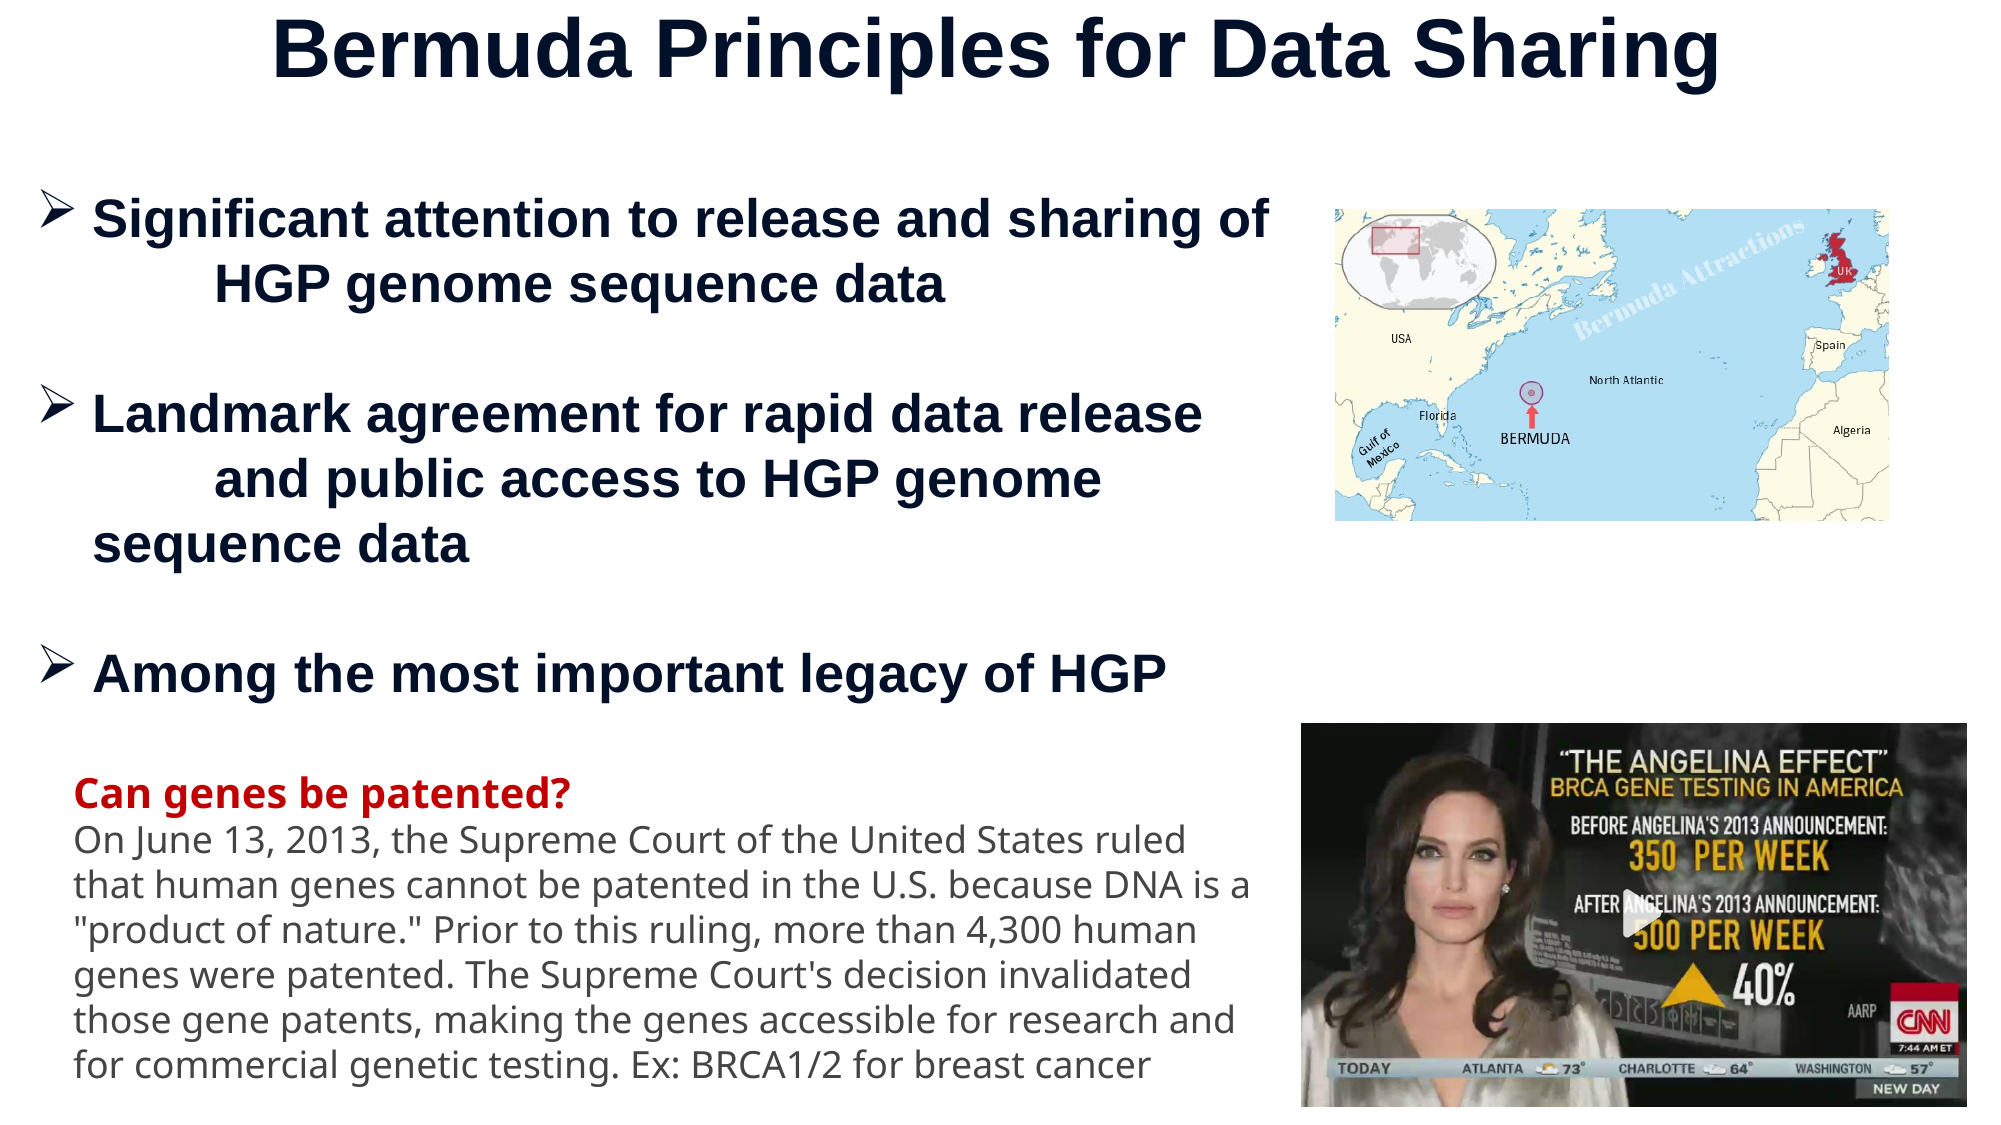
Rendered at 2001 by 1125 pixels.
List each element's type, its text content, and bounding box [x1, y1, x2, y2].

text_box Significant attention to release and sharing of HGP genome sequence data Landmark agreement for rapid data release and public access to HGP genome sequence data Among the most important legacy of HGP [2, 175, 1302, 711]
picture [1301, 723, 1967, 1108]
text_box Can genes be patented? On June 13, 2013, the Supreme Court of the United States ruled that human genes cannot be patented in the U.S. because DNA is a "product of nature." Prior to this ruling, more than 4,300 human genes were patented. The Supreme Court's decision invalidated those gene patents, making the genes accessible for research and for commercial genetic testing. Ex: BRCA1/2 for breast cancer [58, 758, 1283, 1094]
picture [1334, 209, 1889, 521]
text_box Bermuda Principles for Data Sharing [249, 3, 1746, 102]
